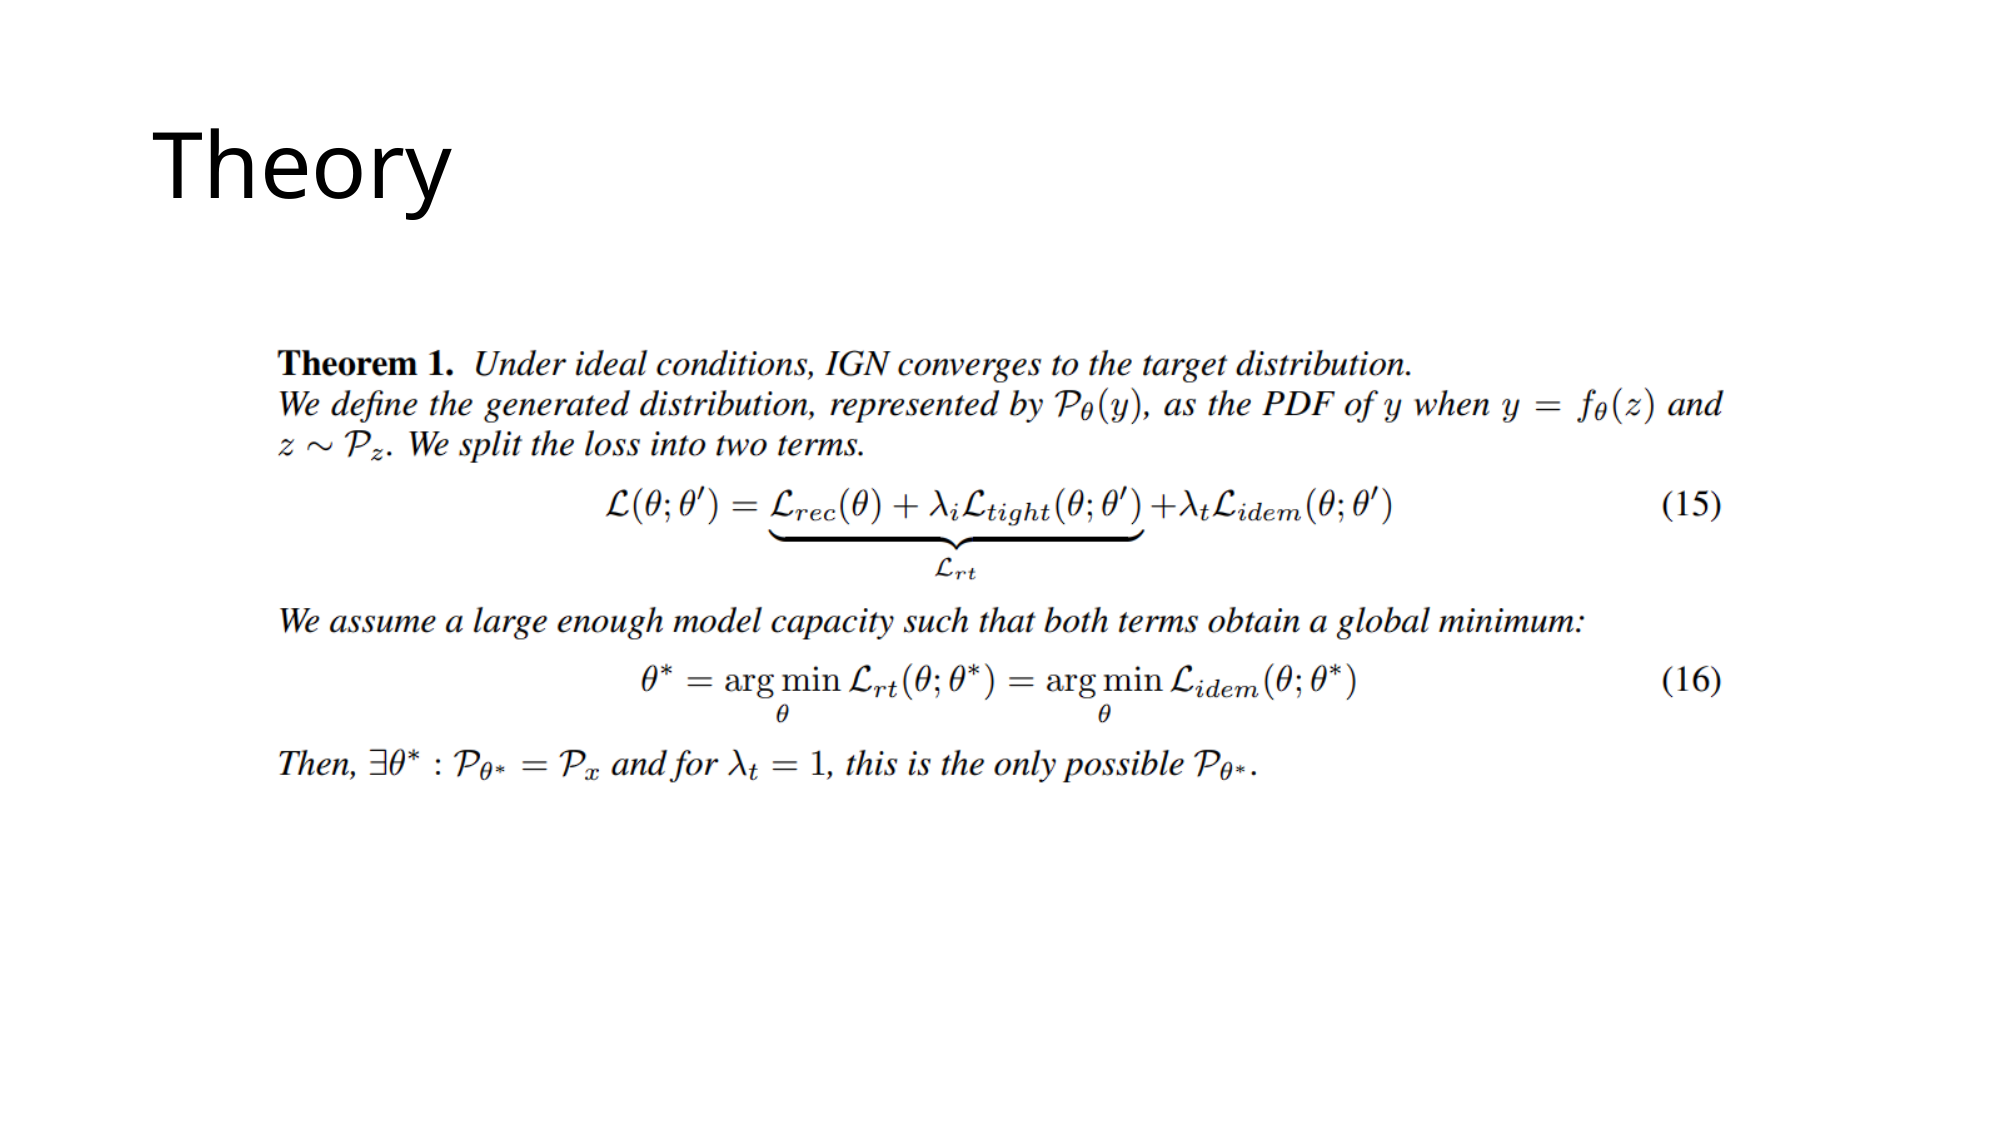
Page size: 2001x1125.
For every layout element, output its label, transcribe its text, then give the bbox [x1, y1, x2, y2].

title Theory [137, 59, 1863, 278]
picture [270, 335, 1730, 790]
